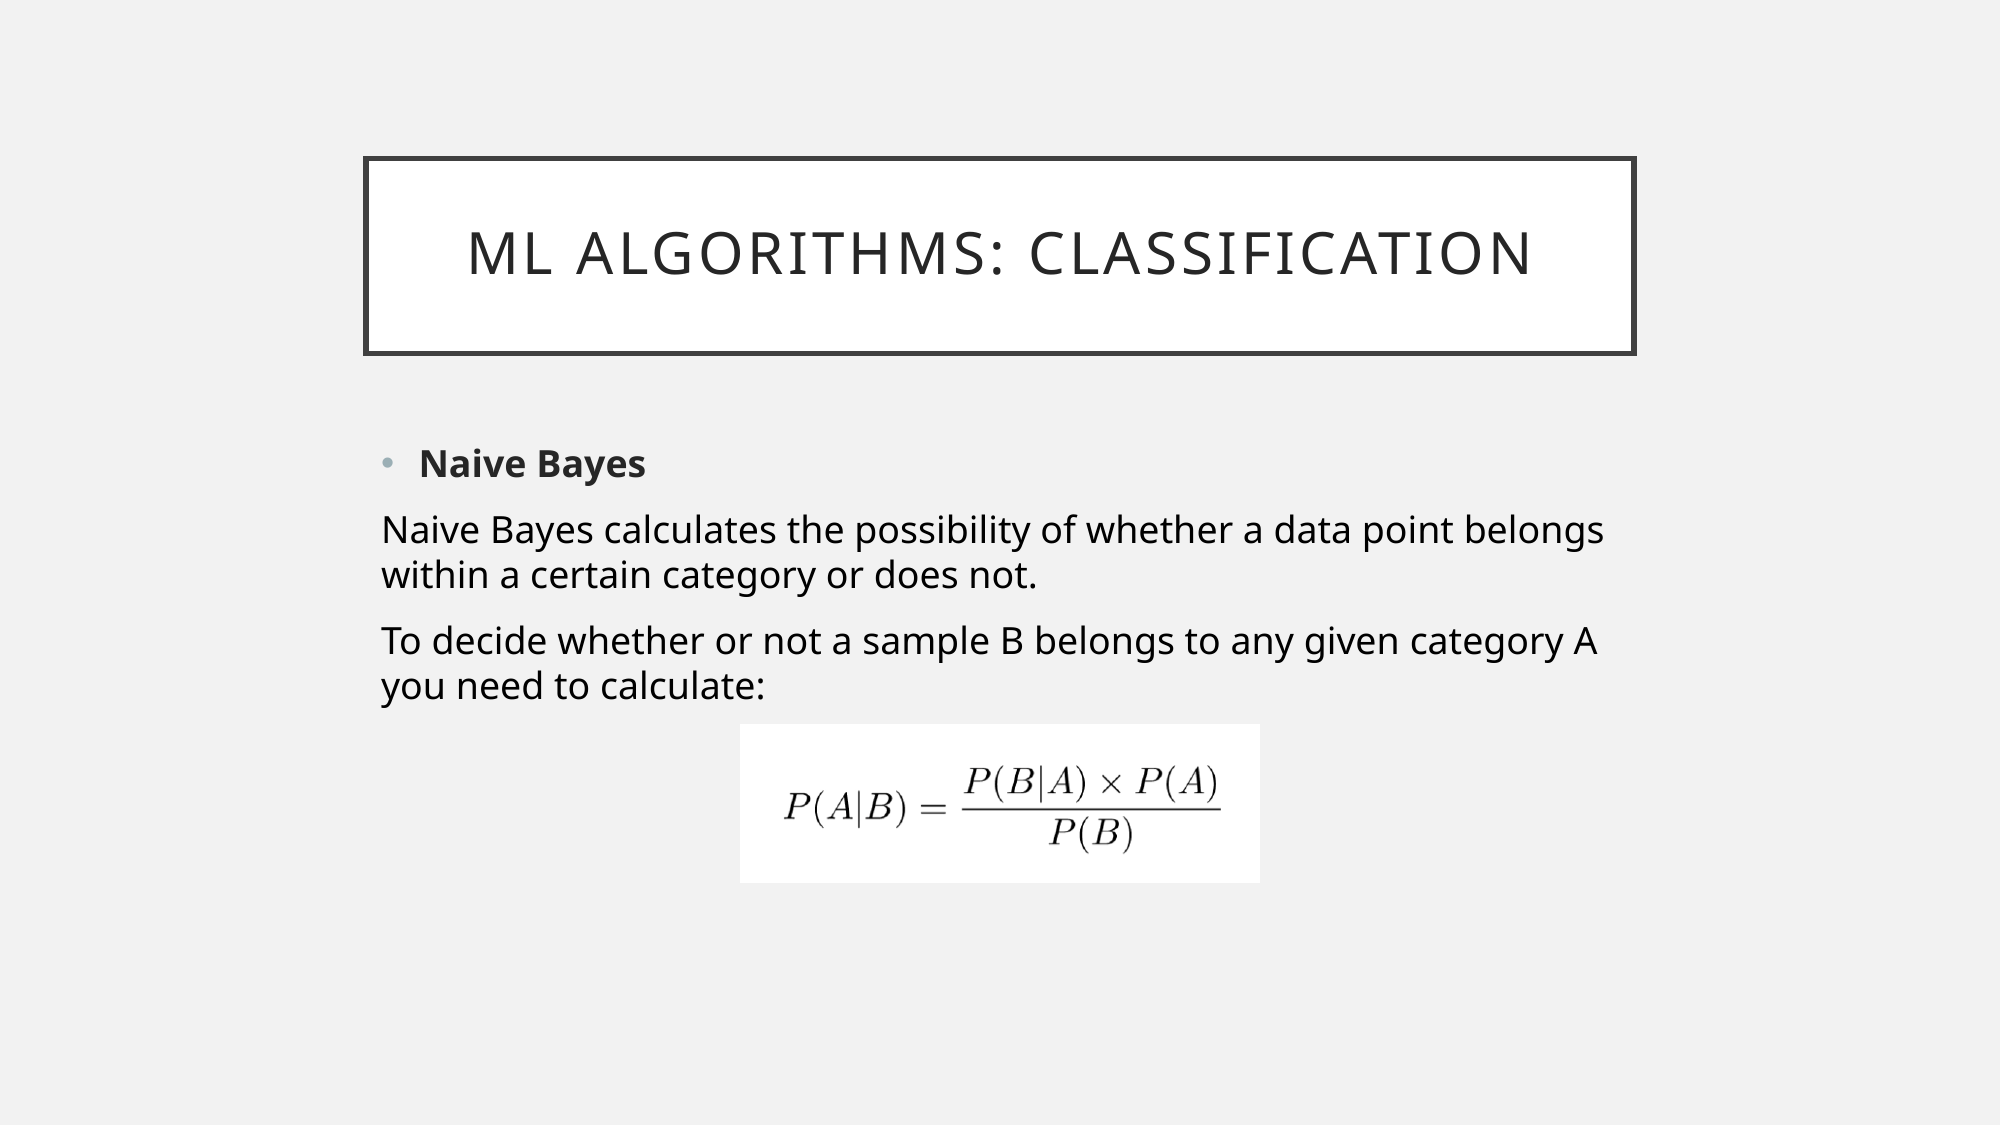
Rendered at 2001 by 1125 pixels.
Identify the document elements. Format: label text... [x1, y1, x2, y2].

picture [740, 724, 1260, 883]
list Naive Bayes Naive Bayes calculates the possibility of whether a data point belongs within a certain category or does not. To decide whether or not a sample B belongs to any given category A you need to calculate: [366, 432, 1634, 942]
title ML algorithms: classification [363, 156, 1637, 356]
